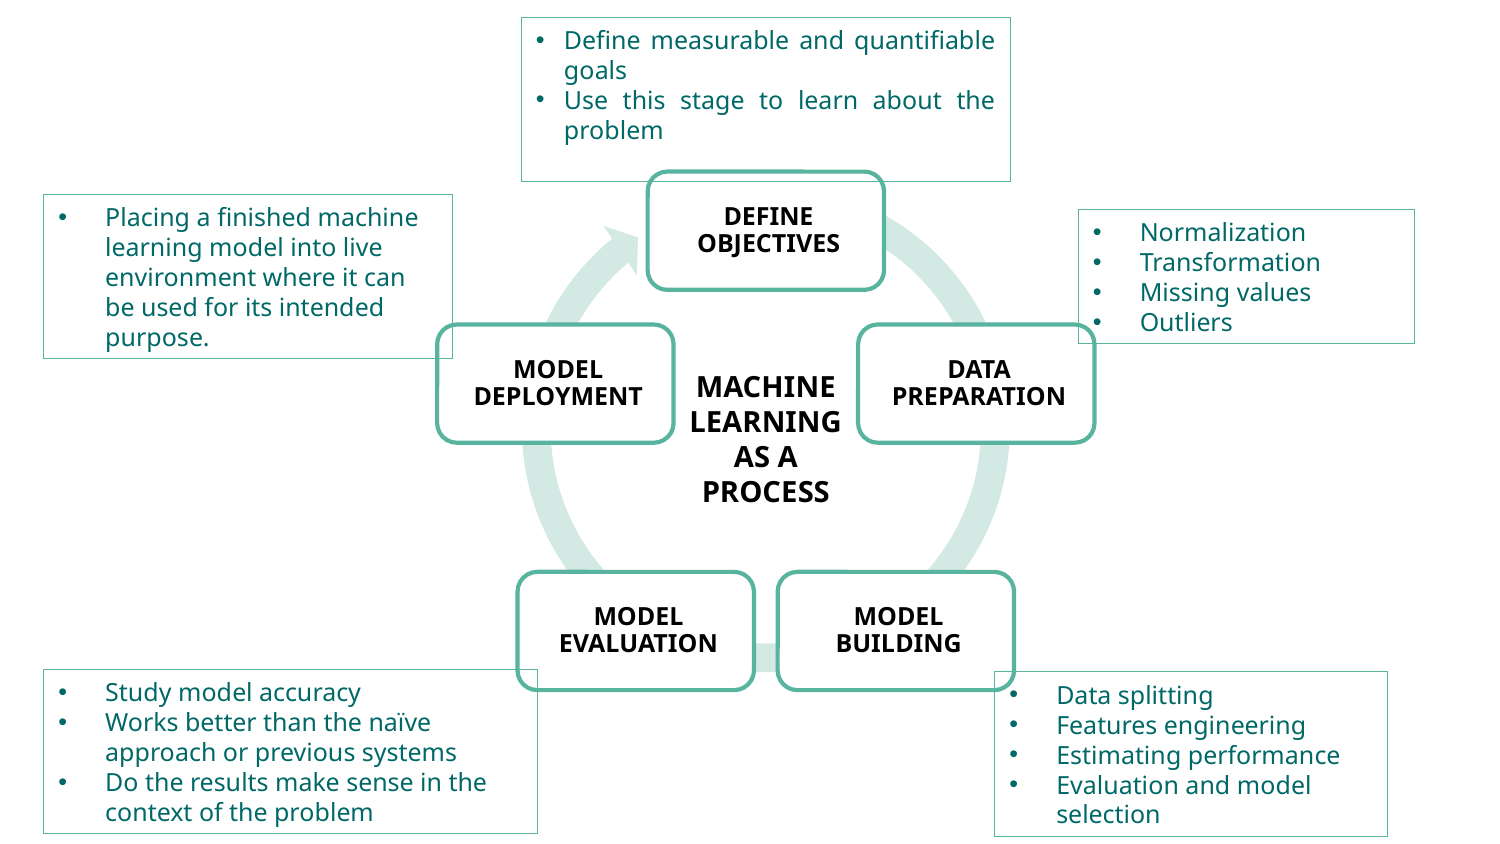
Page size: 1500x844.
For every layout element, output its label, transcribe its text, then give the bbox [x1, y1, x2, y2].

text_box Data splitting Features engineering Estimating performance Evaluation and model selection [994, 671, 1388, 837]
text_box Placing a finished machine learning model into live environment where it can be used for its intended purpose. [43, 194, 306, 359]
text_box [311, 171, 1221, 691]
text_box Study model accuracy Works better than the naïve approach or previous systems Do the results make sense in the context of the problem [43, 669, 538, 834]
text_box Normalization Transformation Missing values Outliers [1226, 209, 1415, 344]
text_box Define measurable and quantifiable goals Use this stage to learn about the problem [521, 17, 1011, 169]
